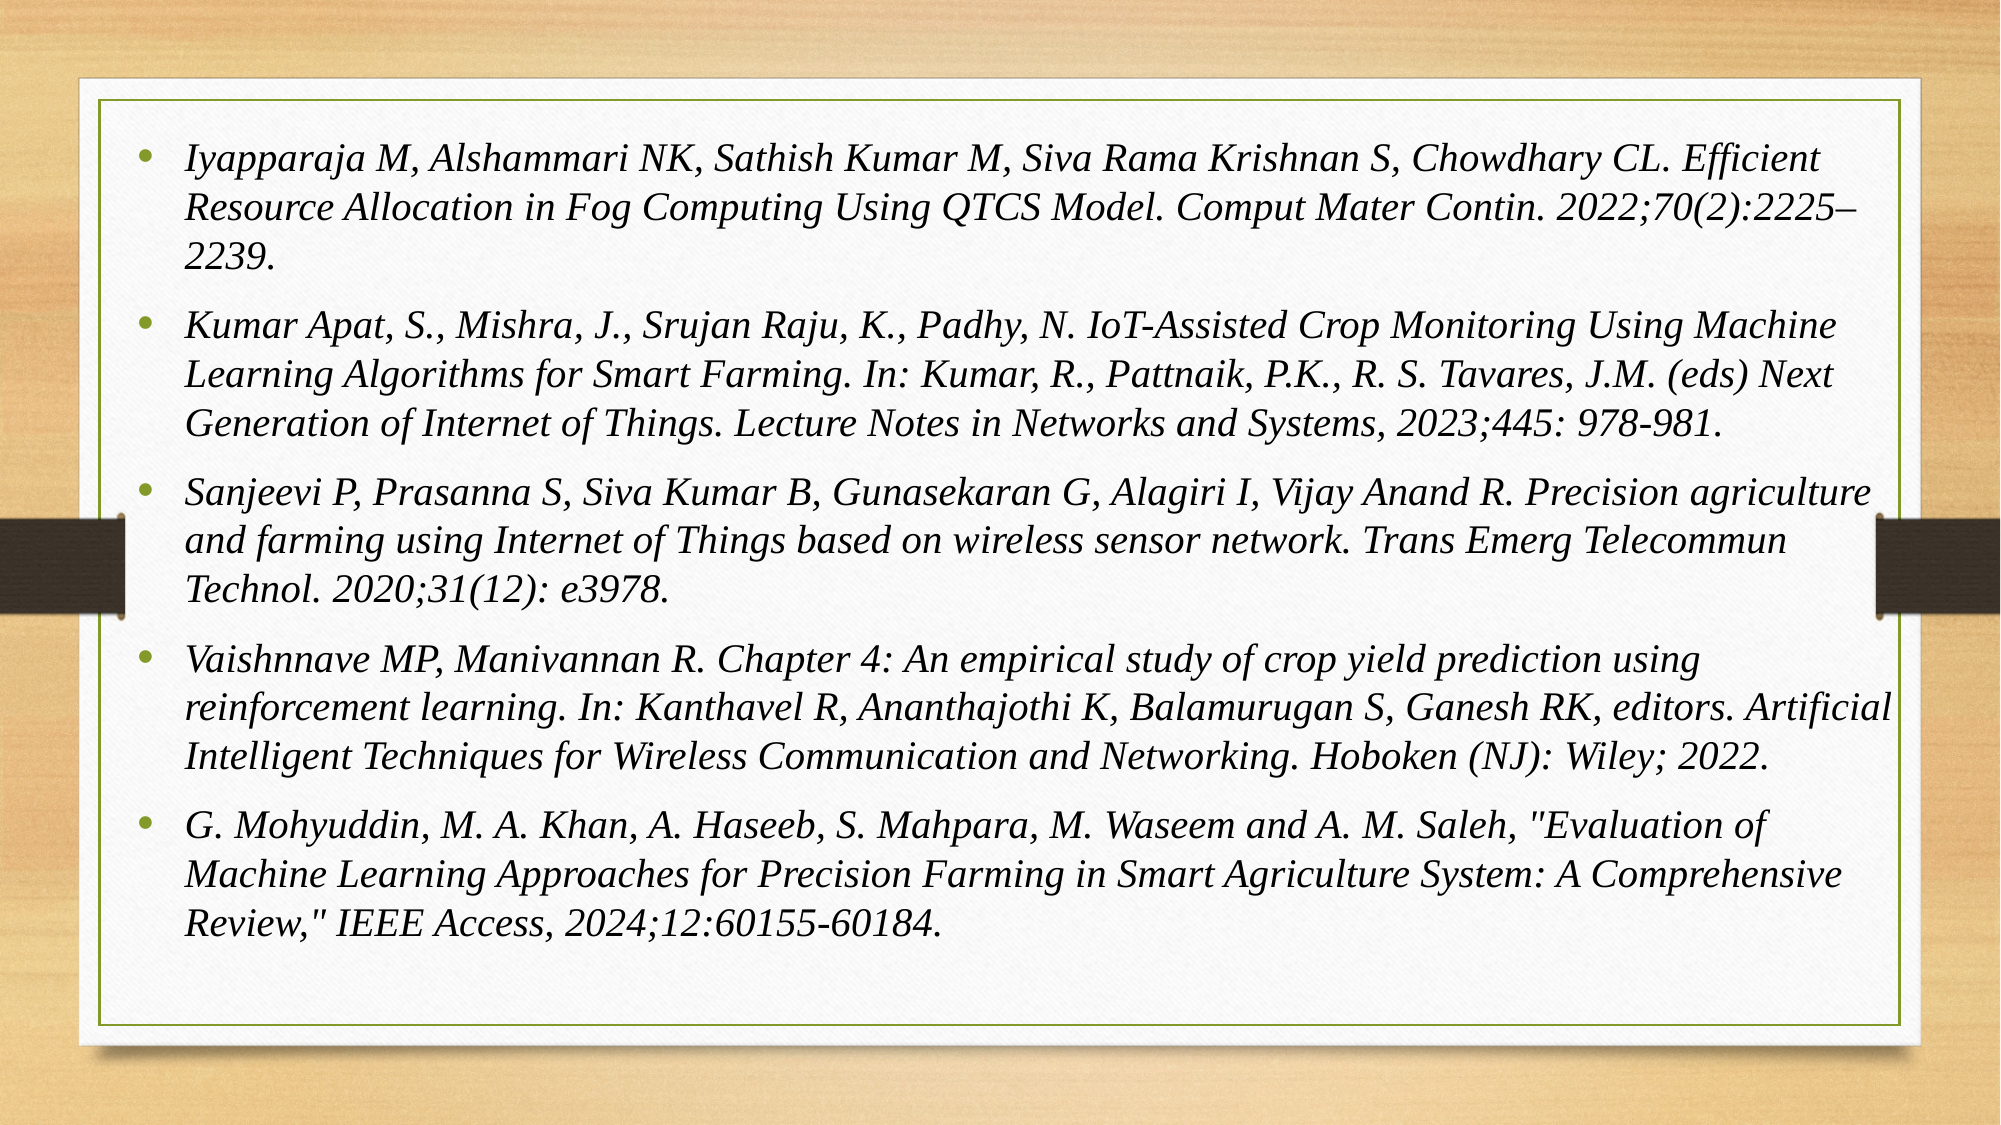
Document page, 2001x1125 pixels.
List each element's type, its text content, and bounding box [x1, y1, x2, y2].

picture [0, 0, 2001, 1125]
list Iyapparaja M, Alshammari NK, Sathish Kumar M, Siva Rama Krishnan S, Chowdhary CL. Efficient Resource Allocation in Fog Computing Using QTCS Model. Comput Mater Contin. 2022;70(2):2225–2239. Kumar Apat, S., Mishra, J., Srujan Raju, K., Padhy, N. IoT-Assisted Crop Monitoring Using Machine Learning Algorithms for Smart Farming. In: Kumar, R., Pattnaik, P.K., R. S. Tavares, J.M. (eds) Next Generation of Internet of Things. Lecture Notes in Networks and Systems, 2023;445: 978-981. Sanjeevi P, Prasanna S, Siva Kumar B, Gunasekaran G, Alagiri I, Vijay Anand R. Precision agriculture and farming using Internet of Things based on wireless sensor network. Trans Emerg Telecommun Technol. 2020;31(12): e3978. Vaishnnave MP, Manivannan R. Chapter 4: An empirical study of crop yield prediction using reinforcement learning. In: Kanthavel R, Ananthajothi K, Balamurugan S, Ganesh RK, editors. Artificial Intelligent Techniques for Wireless Communication and Networking. Hoboken (NJ): Wiley; 2022. G. Mohyuddin, M. A. Khan, A. Haseeb, S. Mahpara, M. Waseem and A. M. Saleh, "Evaluation of Machine Learning Approaches for Precision Farming in Smart Agriculture System: A Comprehensive Review," IEEE Access, 2024;12:60155-60184. [122, 123, 1920, 1044]
